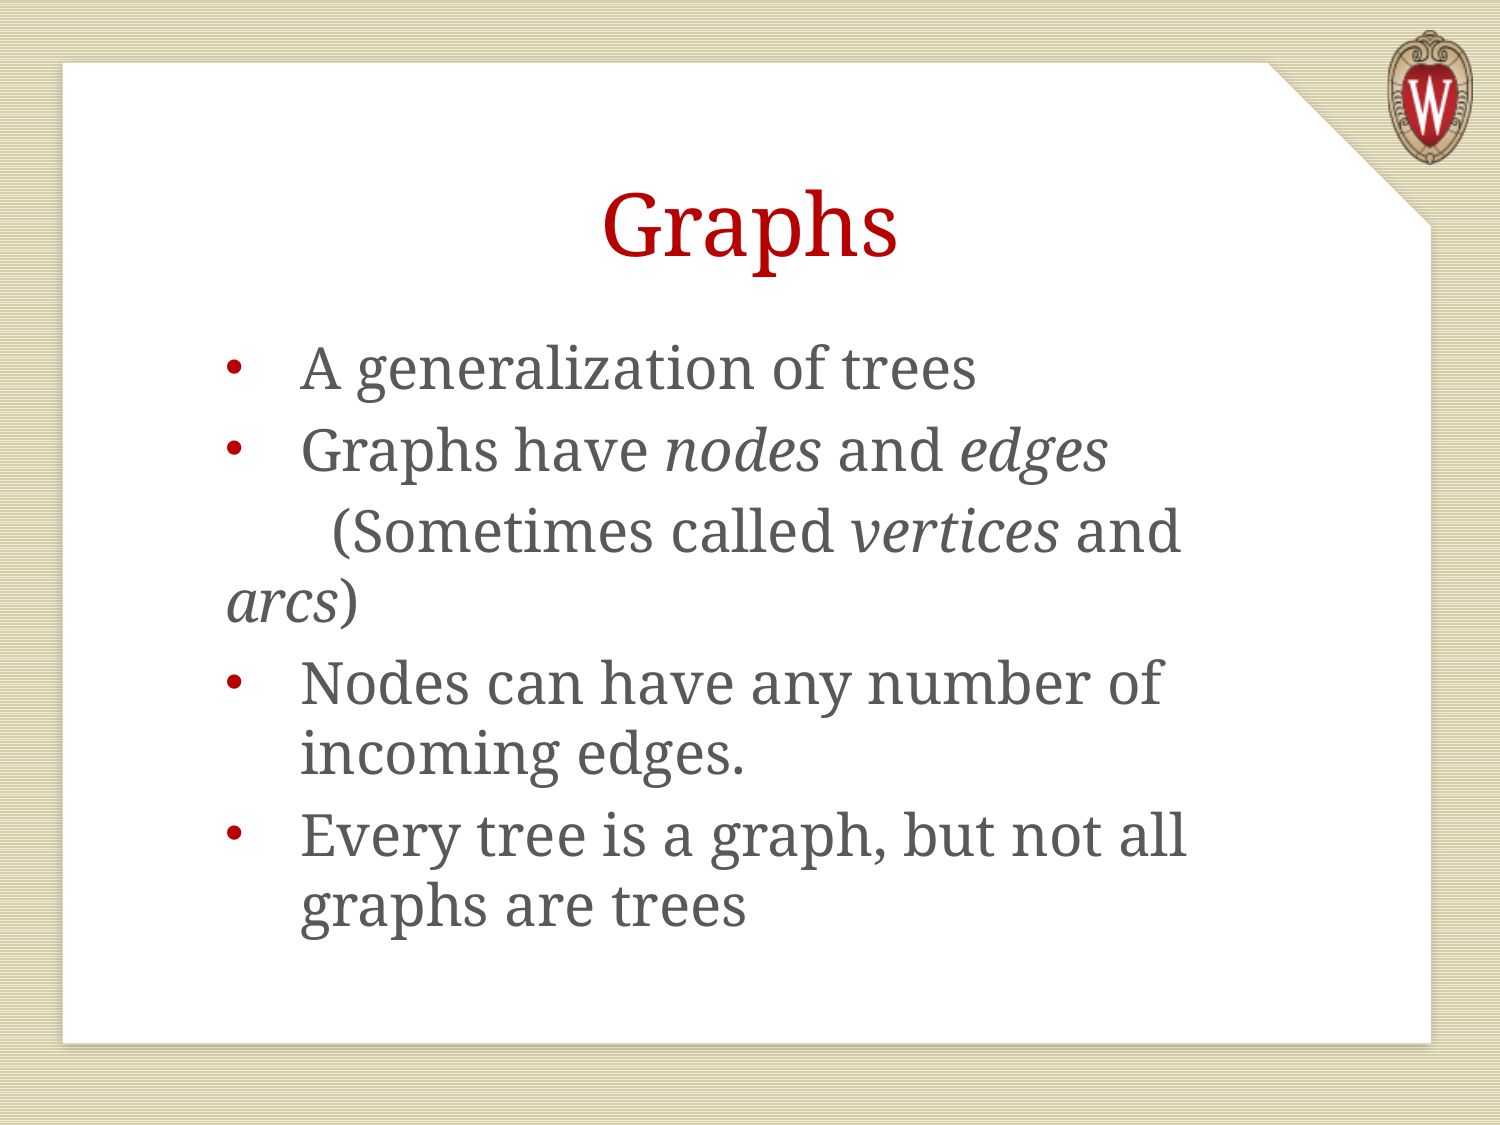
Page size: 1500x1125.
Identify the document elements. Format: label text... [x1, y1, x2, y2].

subtitle A generalization of trees Graphs have nodes and edges (Sometimes called vertices and arcs) Nodes can have any number of incoming edges. Every tree is a graph, but not all graphs are trees [225, 331, 1275, 887]
title Graphs [112, 168, 1388, 331]
